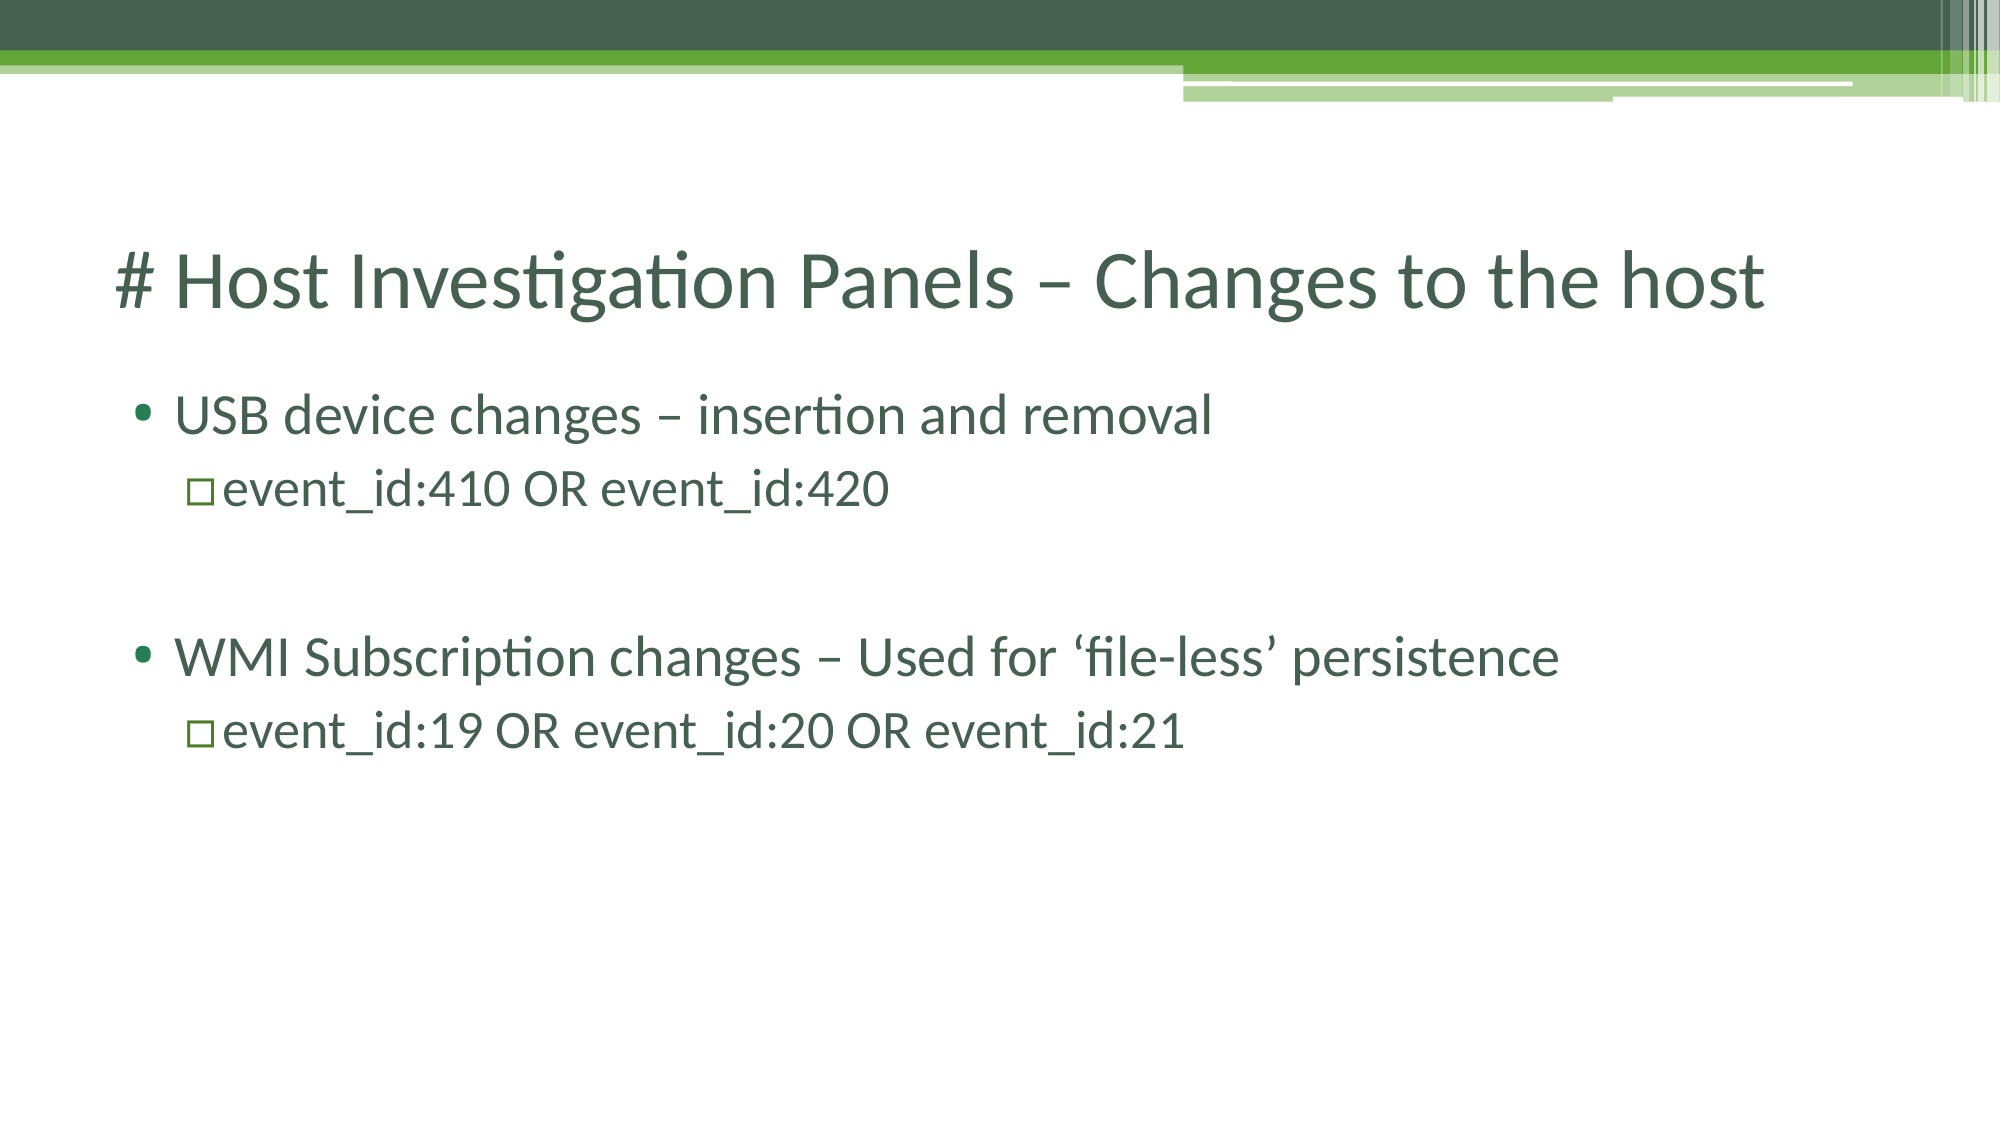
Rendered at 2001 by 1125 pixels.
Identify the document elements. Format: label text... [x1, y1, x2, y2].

list USB device changes – insertion and removal event_id:410 OR event_id:420 WMI Subscription changes – Used for ‘file-less’ persistence event_id:19 OR event_id:20 OR event_id:21 [99, 368, 1900, 1079]
title # Host Investigation Panels – Changes to the host [99, 187, 1900, 363]
